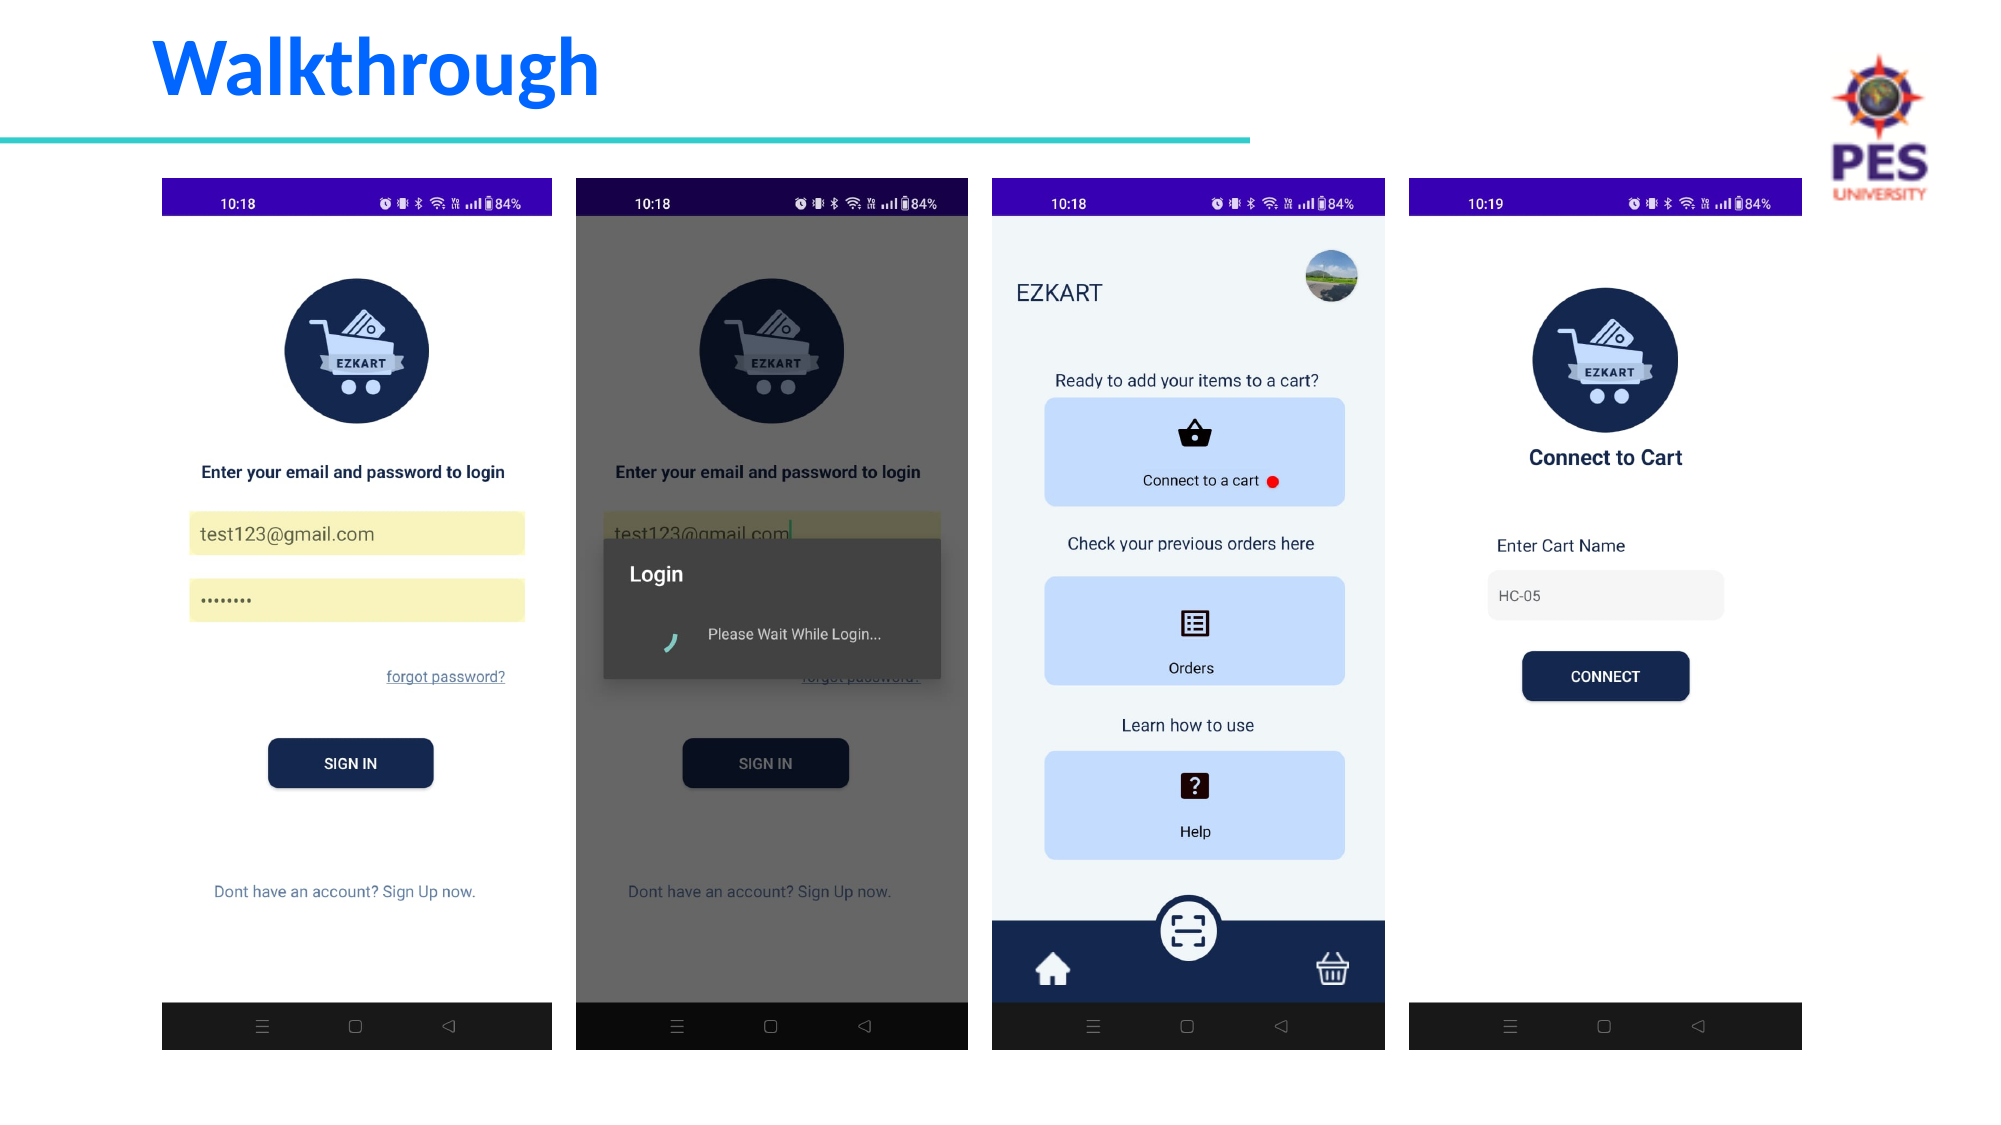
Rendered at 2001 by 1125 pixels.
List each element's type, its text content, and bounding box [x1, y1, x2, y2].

title Walkthrough [137, 0, 1863, 138]
picture [576, 178, 968, 1050]
picture [1827, 49, 1938, 213]
picture [992, 178, 1385, 1050]
picture [162, 178, 553, 1050]
picture [1409, 178, 1803, 1050]
